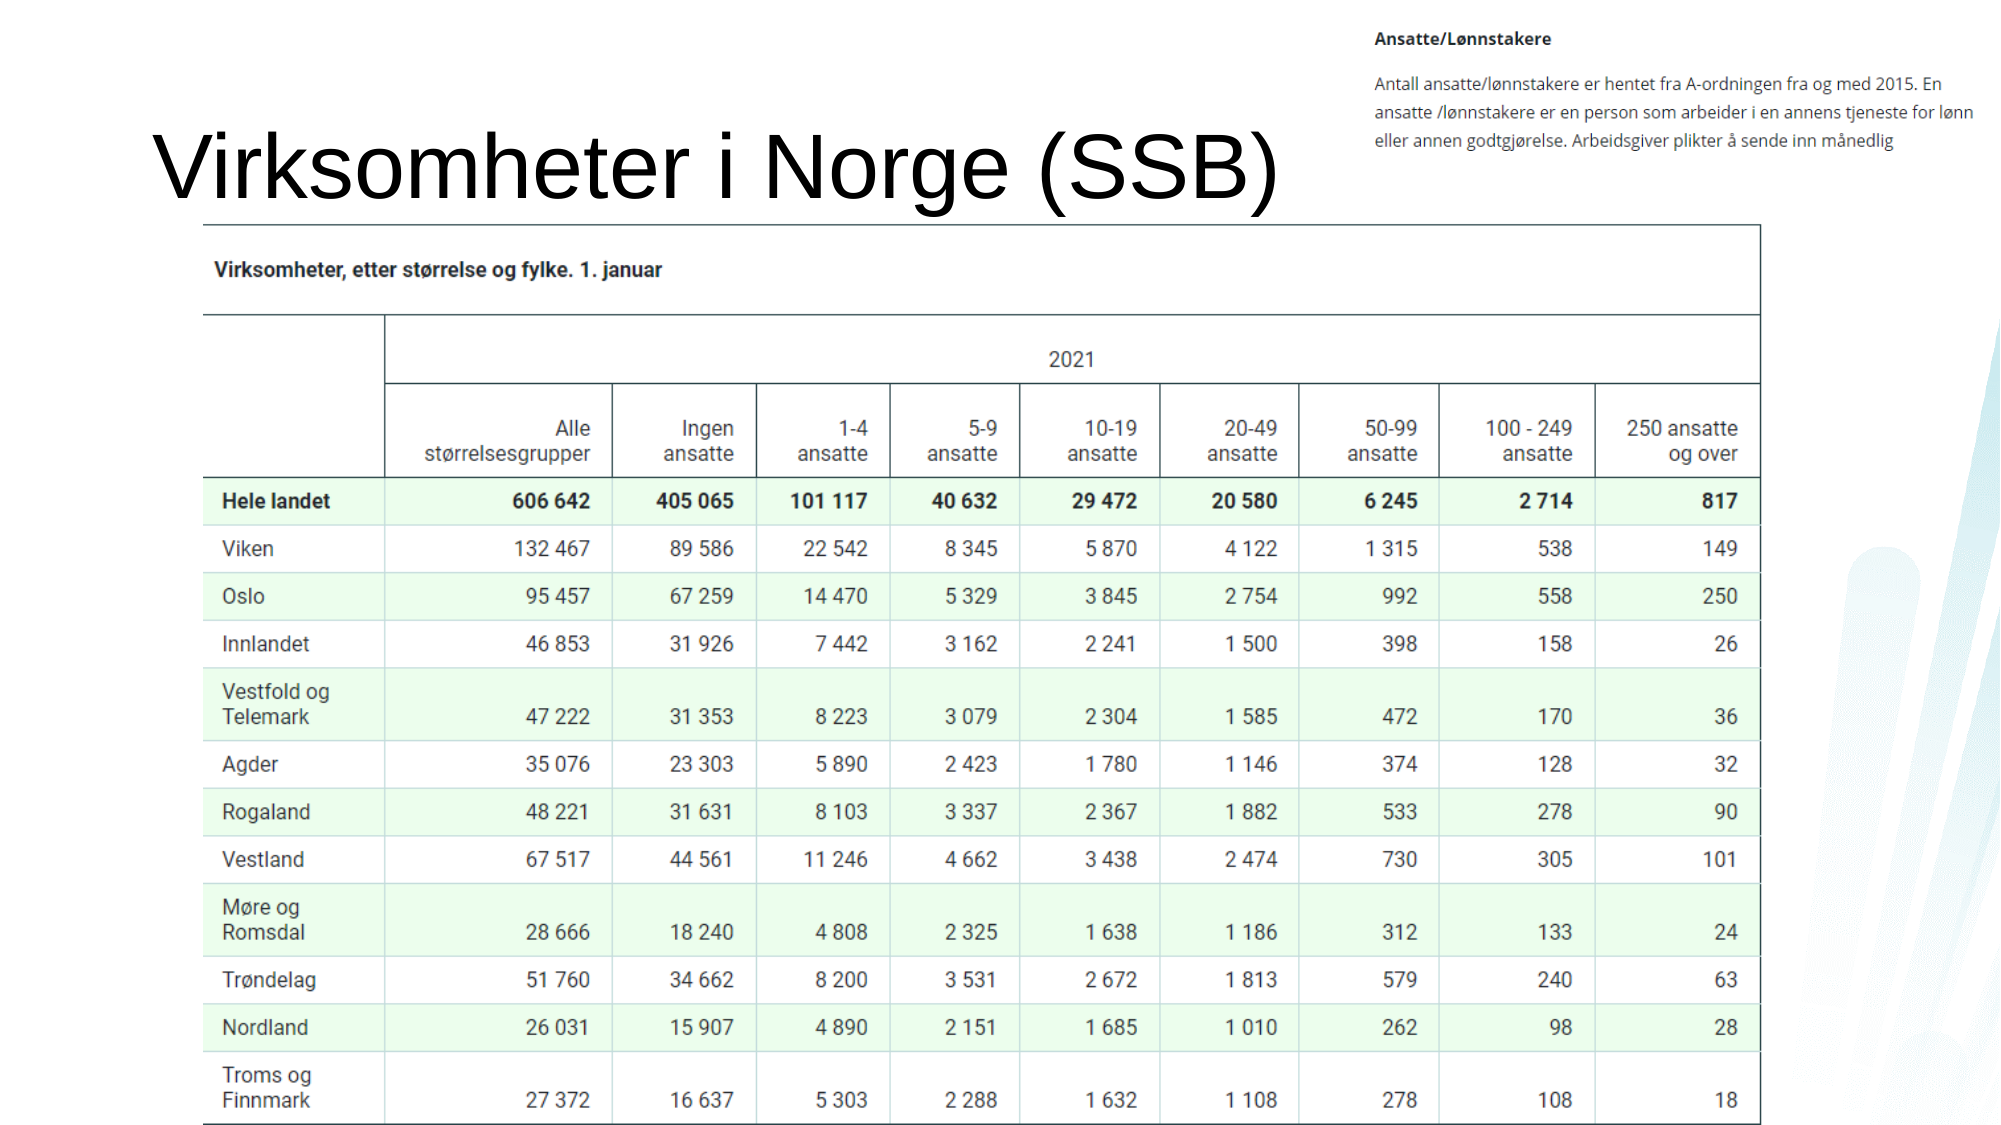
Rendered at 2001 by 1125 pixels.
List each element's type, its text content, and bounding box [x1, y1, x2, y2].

title Virksomheter i Norge (SSB) [137, 59, 1863, 278]
picture [0, 0, 2000, 1125]
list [203, 219, 1764, 1125]
